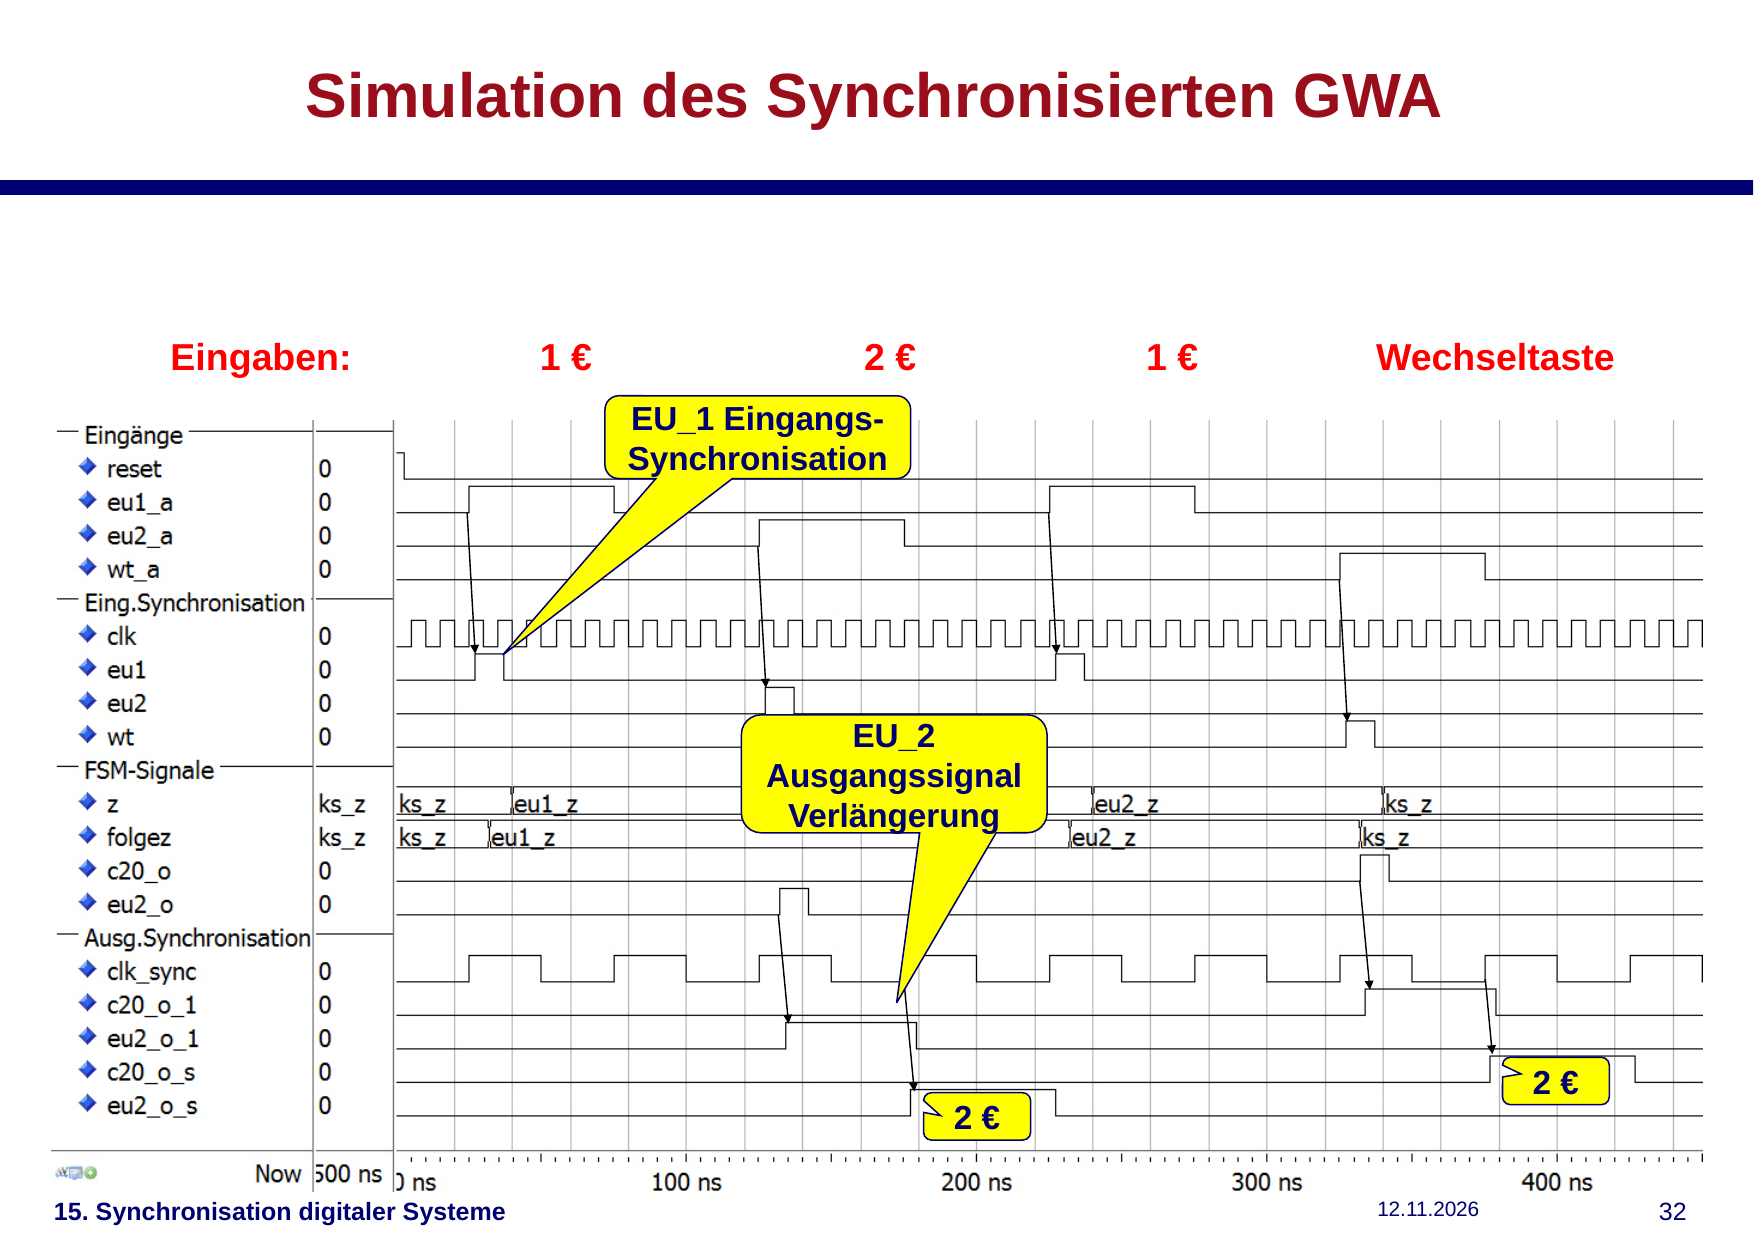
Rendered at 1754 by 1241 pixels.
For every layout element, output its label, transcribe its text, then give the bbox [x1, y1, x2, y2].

footer 15. Synchronisation digitaler Systeme [37, 1187, 535, 1241]
text_box EU_1 Eingangs- Synchronisation [604, 395, 911, 417]
text_box Eingaben: 1 € 2 € 1 € Wechseltaste [96, 325, 1692, 386]
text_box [48, 417, 1705, 1195]
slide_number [1360, 1206, 1608, 1241]
slide_number 31 [1632, 1204, 1704, 1241]
title Simulation des Synchronisierten GWA [37, 41, 1713, 144]
